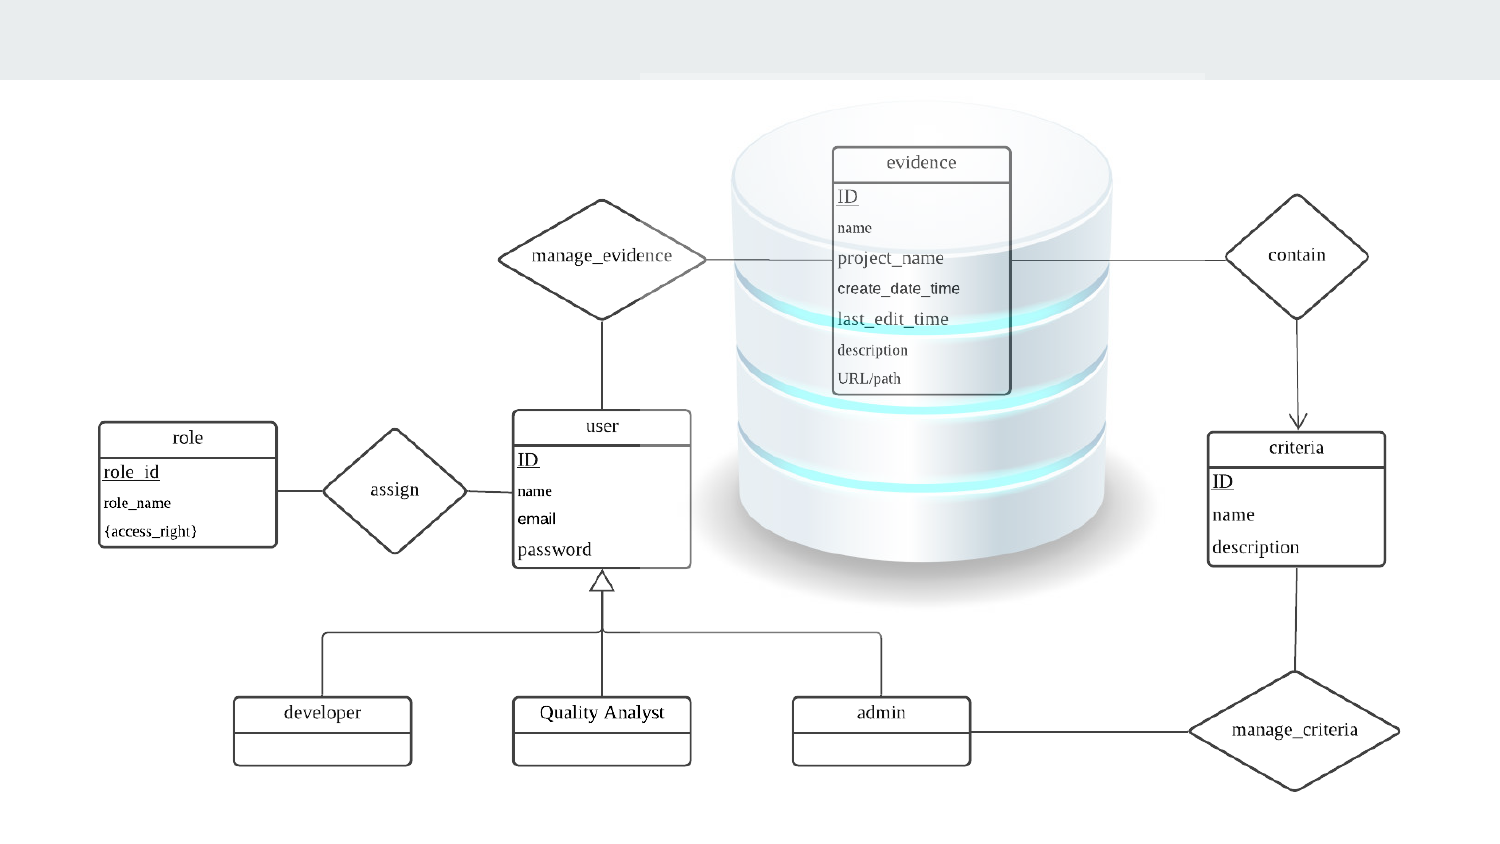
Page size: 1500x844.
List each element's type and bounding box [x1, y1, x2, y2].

picture [14, 72, 1486, 844]
